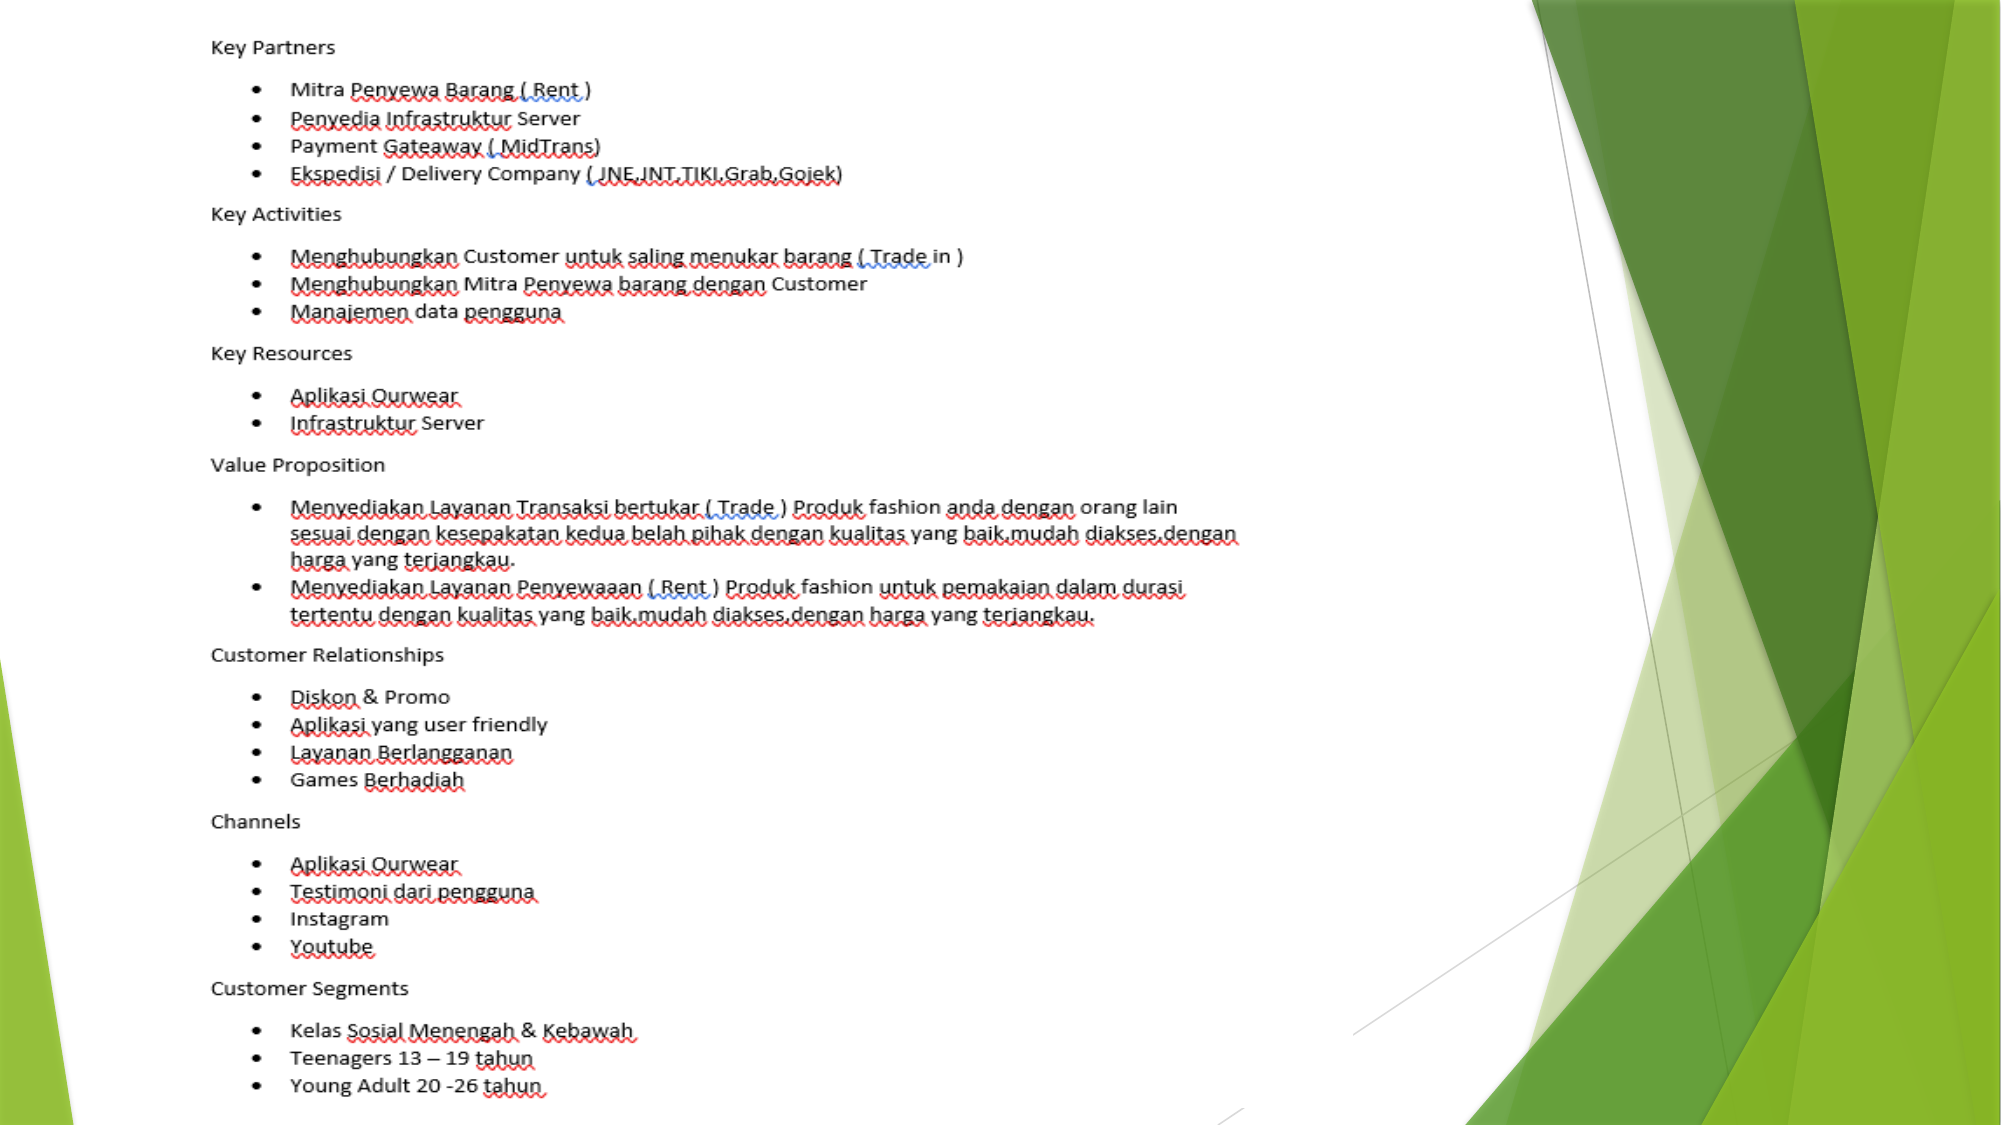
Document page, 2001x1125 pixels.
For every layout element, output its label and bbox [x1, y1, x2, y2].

picture [76, 18, 1354, 1109]
